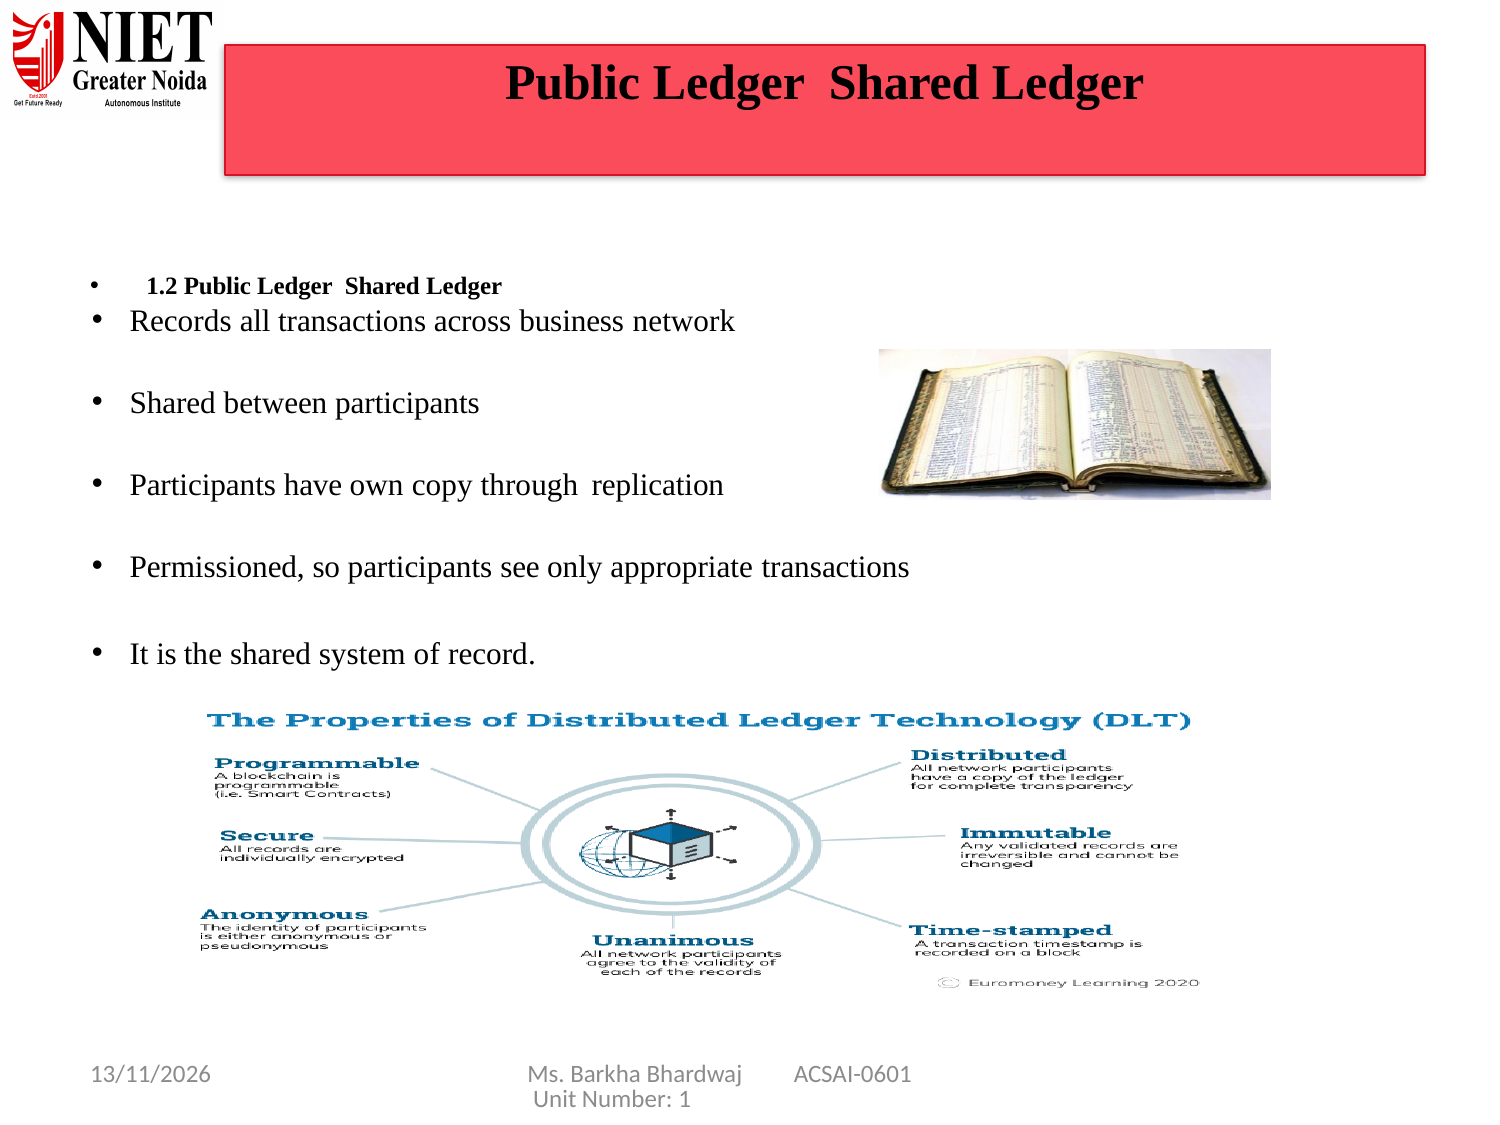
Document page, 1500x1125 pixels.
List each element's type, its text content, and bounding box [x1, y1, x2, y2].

title Public Ledger Shared Ledger [224, 44, 1426, 176]
list 1.2 Public Ledger Shared Ledger Records all transactions across business network Shared between participants Participants have own copy through replication Permissioned, so participants see only appropriate transactions It is the shared system of record. [75, 262, 1425, 1005]
text_box [200, 712, 1200, 988]
picture [0, 0, 225, 120]
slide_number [75, 1042, 425, 1103]
footer Ms. Barkha Bhardwaj ACSAI-0601 Unit Number: 1 [512, 1042, 988, 1103]
text_box [878, 349, 1271, 500]
